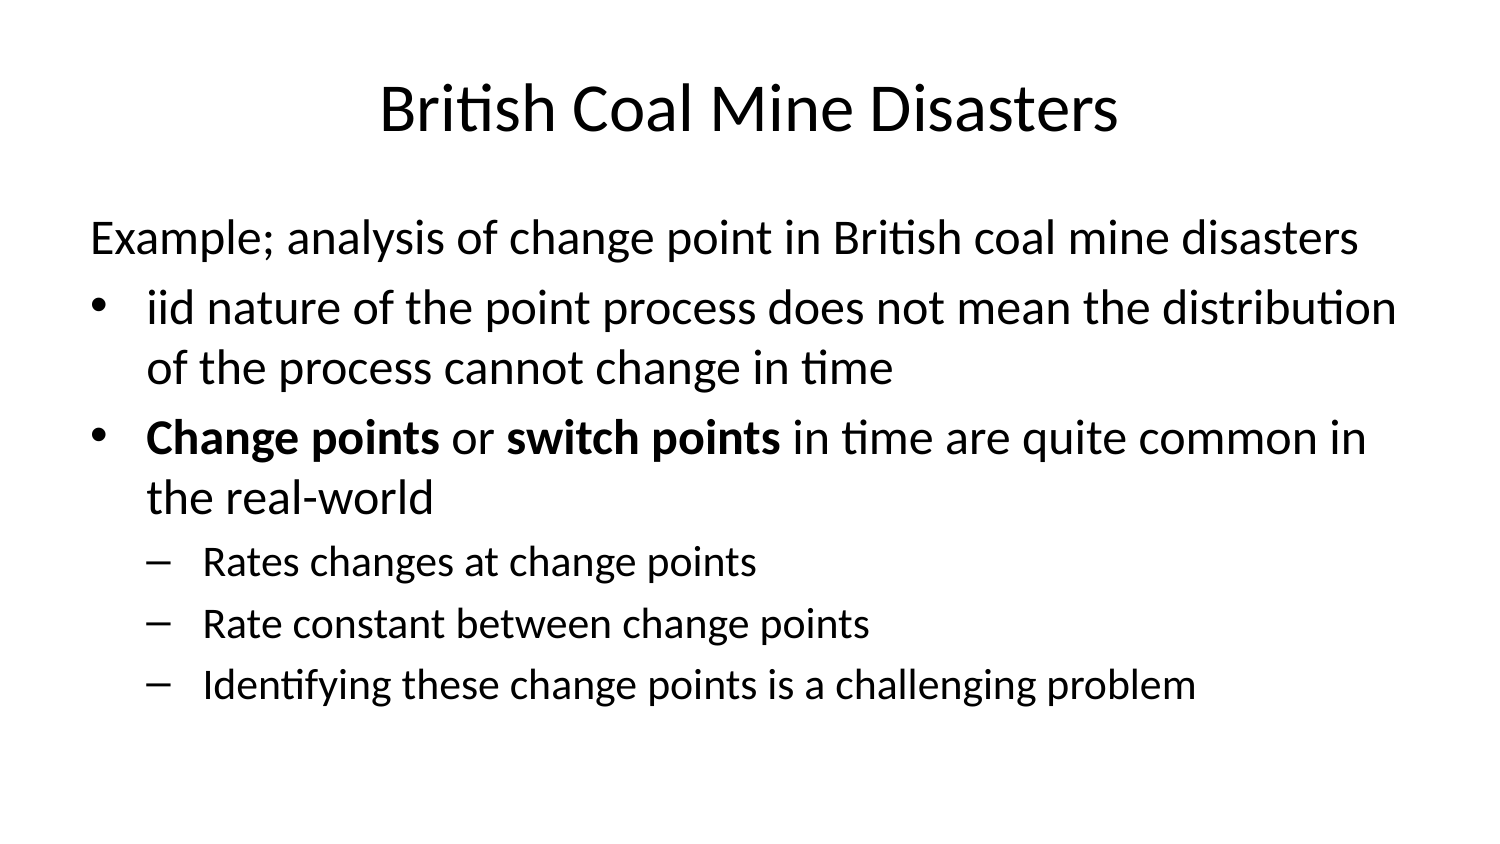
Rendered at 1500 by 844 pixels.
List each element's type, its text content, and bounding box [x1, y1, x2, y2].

title British Coal Mine Disasters [75, 33, 1425, 175]
list Example; analysis of change point in British coal mine disasters iid nature of the point process does not mean the distribution of the process cannot change in time Change points or switch points in time are quite common in the real-world Rates changes at change points Rate constant between change points Identifying these change points is a challenging problem [75, 196, 1425, 754]
